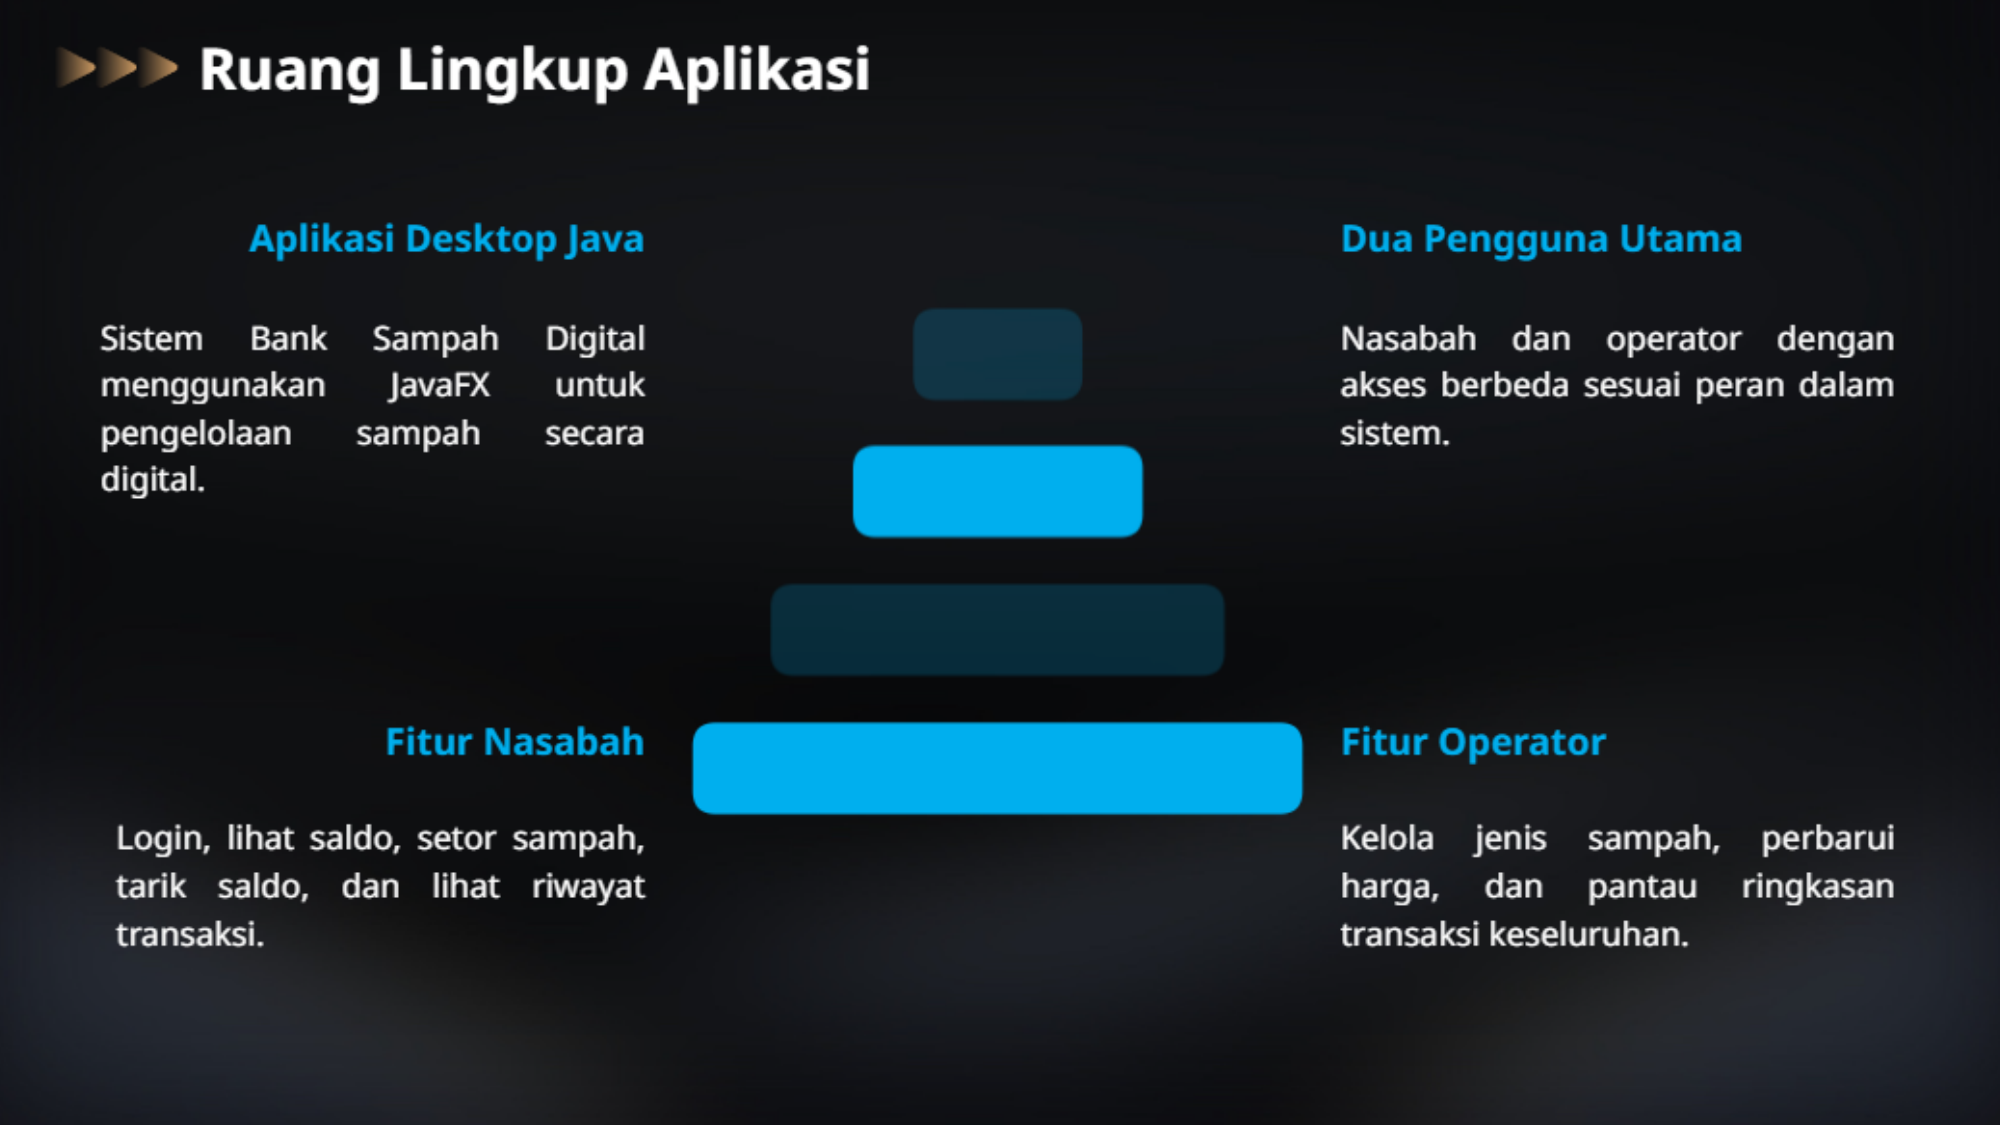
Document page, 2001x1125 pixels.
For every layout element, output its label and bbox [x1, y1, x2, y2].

list [0, 0, 2000, 1125]
